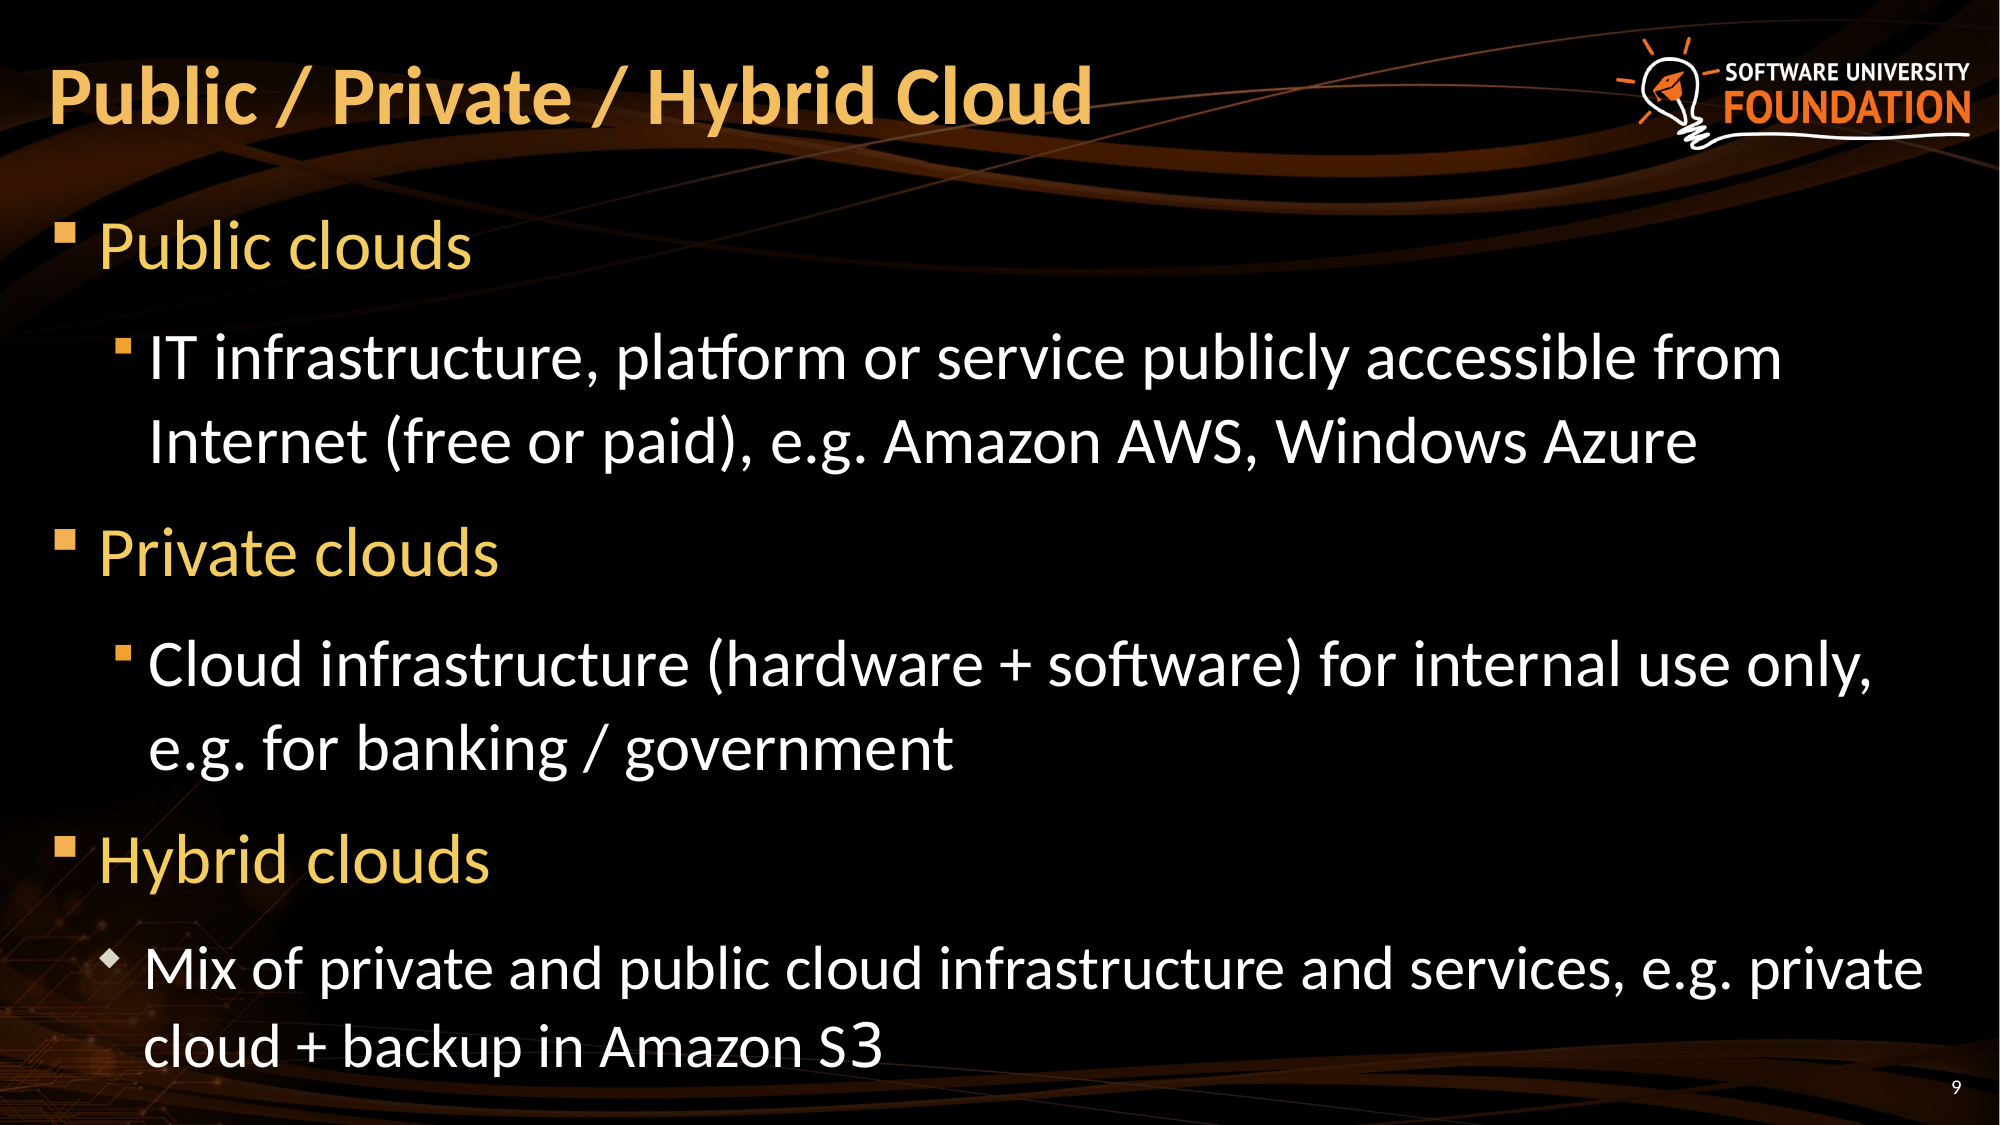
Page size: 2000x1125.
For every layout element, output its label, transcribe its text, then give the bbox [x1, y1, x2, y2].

list Public clouds IT infrastructure, platform or service publicly accessible from Internet (free or paid), e.g. Amazon AWS, Windows Azure Private clouds Cloud infrastructure (hardware + software) for internal use only, e.g. for banking / government Hybrid clouds Mix of private and public cloud infrastructure and services, e.g. private cloud + backup in Amazon S3 [31, 188, 1968, 1103]
title Public / Private / Hybrid Cloud [30, 6, 1602, 189]
picture [0, 0, 2000, 1125]
